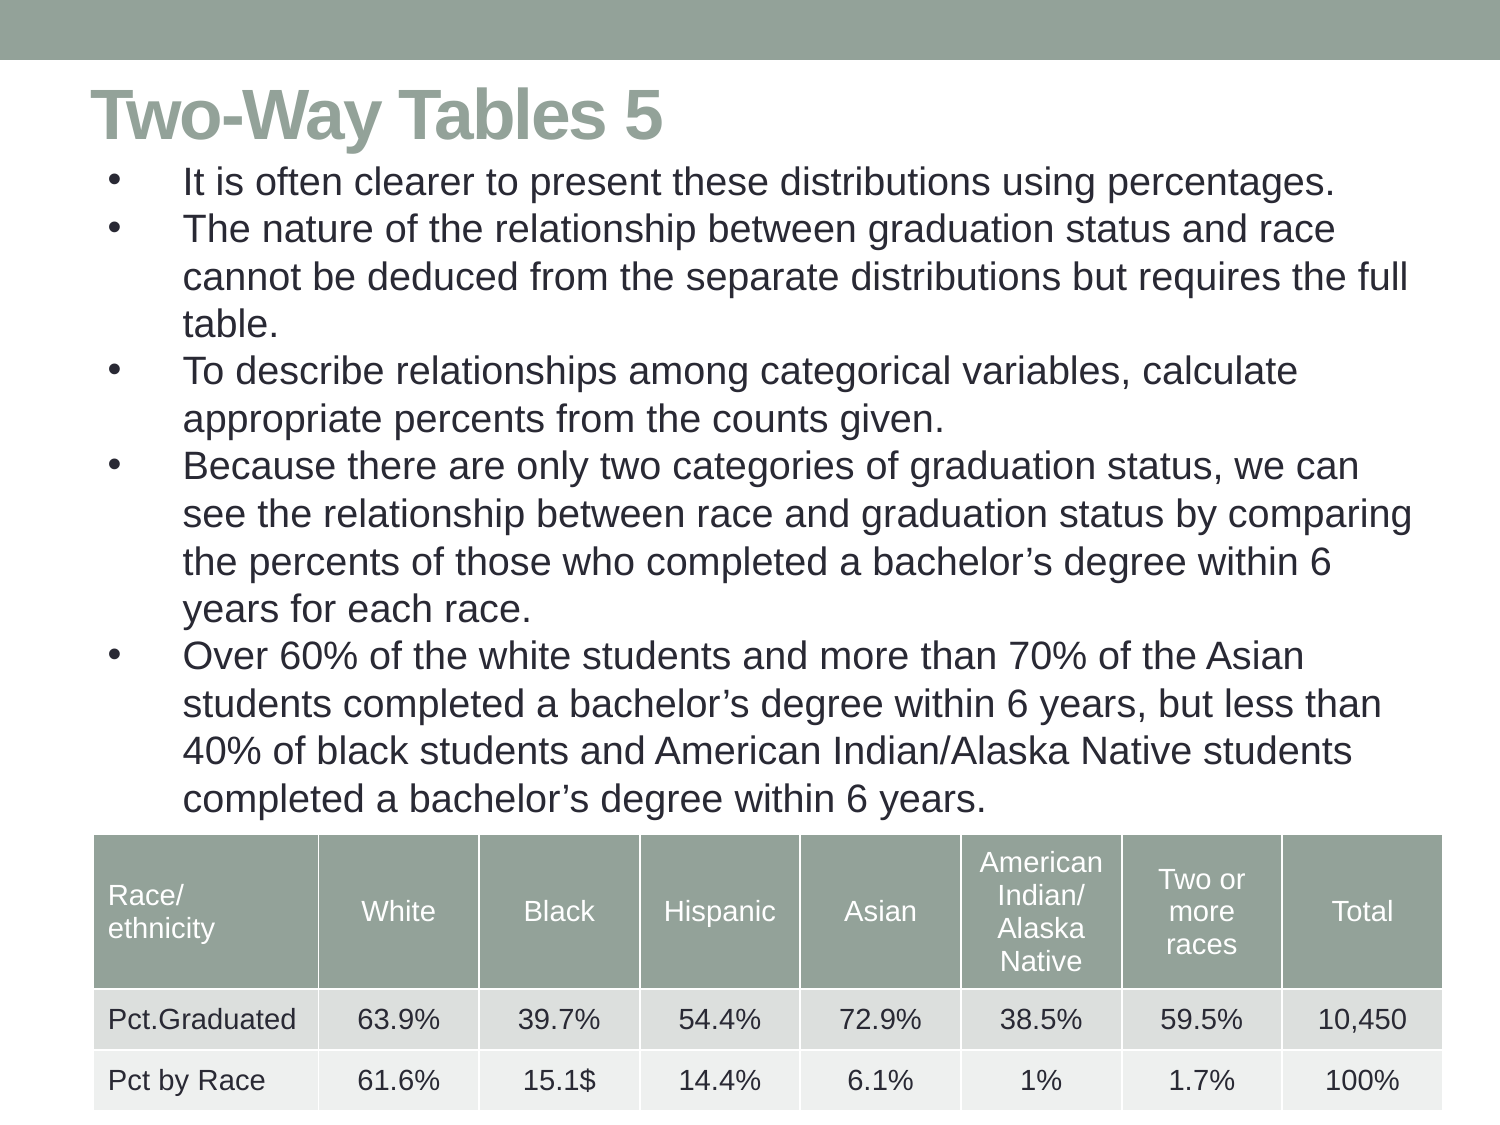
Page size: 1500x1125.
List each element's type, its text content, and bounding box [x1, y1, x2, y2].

table_header Two or more races [1123, 835, 1281, 988]
table_cell Pct by Race [94, 1051, 318, 1110]
table_cell 100% [1283, 1051, 1442, 1110]
table_cell Pct.Graduated [94, 990, 318, 1049]
table_cell 10,450 [1283, 990, 1442, 1049]
table_header Black [480, 835, 639, 988]
table_cell 38.5% [962, 990, 1121, 1049]
table_header White [319, 835, 478, 988]
table_header American Indian/ Alaska Native [962, 835, 1121, 988]
table_header Total [1283, 835, 1442, 988]
table_cell 14.4% [641, 1051, 799, 1110]
table_cell 15.1$ [480, 1051, 639, 1110]
table_cell 63.9% [319, 990, 478, 1049]
title Two-Way Tables 5 [75, 60, 1425, 248]
table_header Hispanic [641, 835, 799, 988]
table_cell 1% [962, 1051, 1121, 1110]
table_cell 39.7% [480, 990, 639, 1049]
table_cell 59.5% [1123, 990, 1281, 1049]
table_cell 54.4% [641, 990, 799, 1049]
text_box It is often clearer to present these distributions using percentages. The nature of the relationship between graduation status and race cannot be deduced from the separate distributions but requires the full table. To describe relationships among categorical variables, calculate appropriate percents from the counts given. Because there are only two categories of graduation status, we can see the relationship between race and graduation status by comparing the percents of those who completed a bachelor’s degree within 6 years for each race. Over 60% of the white students and more than 70% of the Asian students completed a bachelor’s degree within 6 years, but less than 40% of black students and American Indian/Alaska Native students completed a bachelor’s degree within 6 years. [92, 148, 1443, 828]
table_cell 61.6% [319, 1051, 478, 1110]
table_header Race/ ethnicity [94, 835, 318, 988]
table_header Asian [801, 835, 960, 988]
table_cell 6.1% [801, 1051, 960, 1110]
table_cell 1.7% [1123, 1051, 1281, 1110]
table_cell 72.9% [801, 990, 960, 1049]
